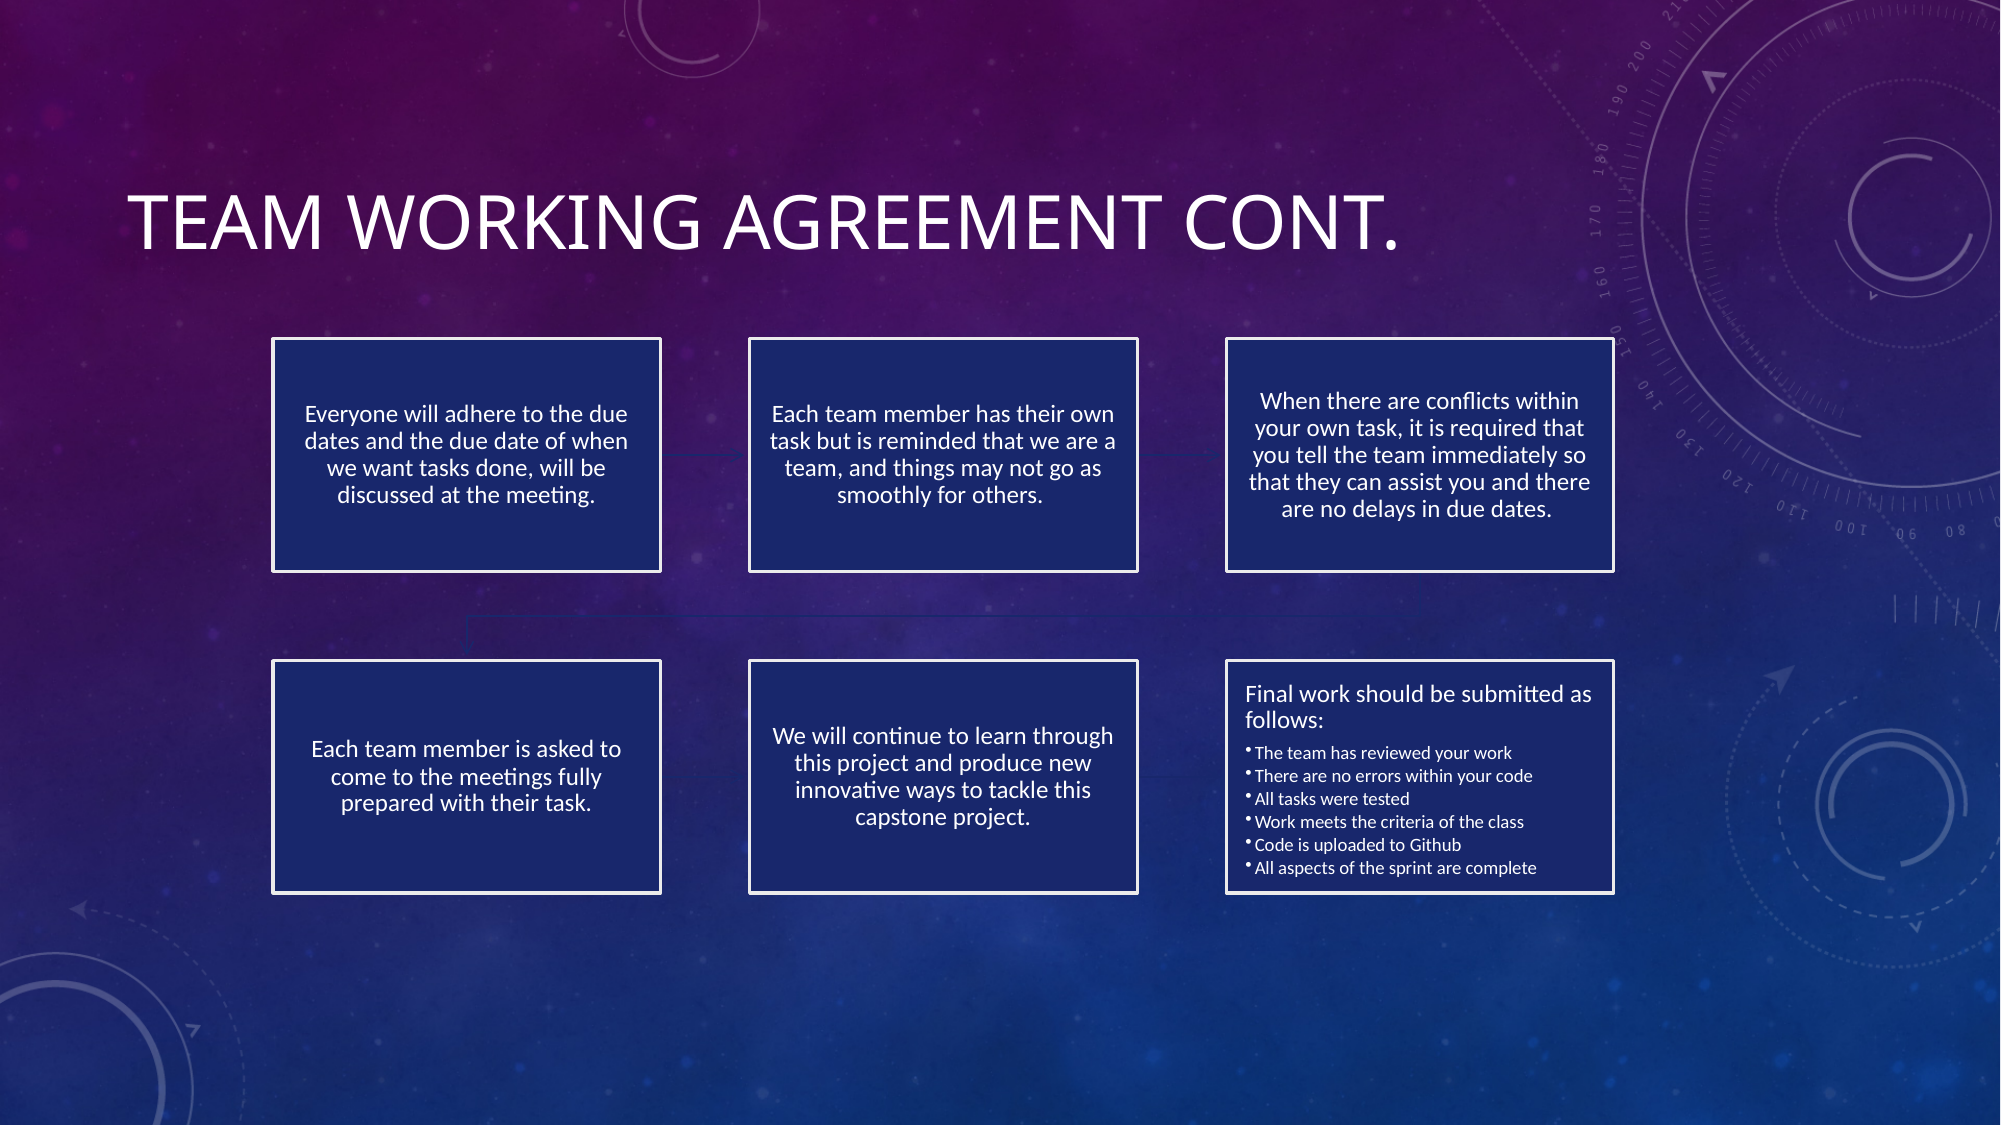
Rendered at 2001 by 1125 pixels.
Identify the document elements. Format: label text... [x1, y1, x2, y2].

picture [0, 0, 2001, 1125]
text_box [112, 338, 1775, 894]
title Team Working Agreement CONT. [112, 99, 1775, 338]
